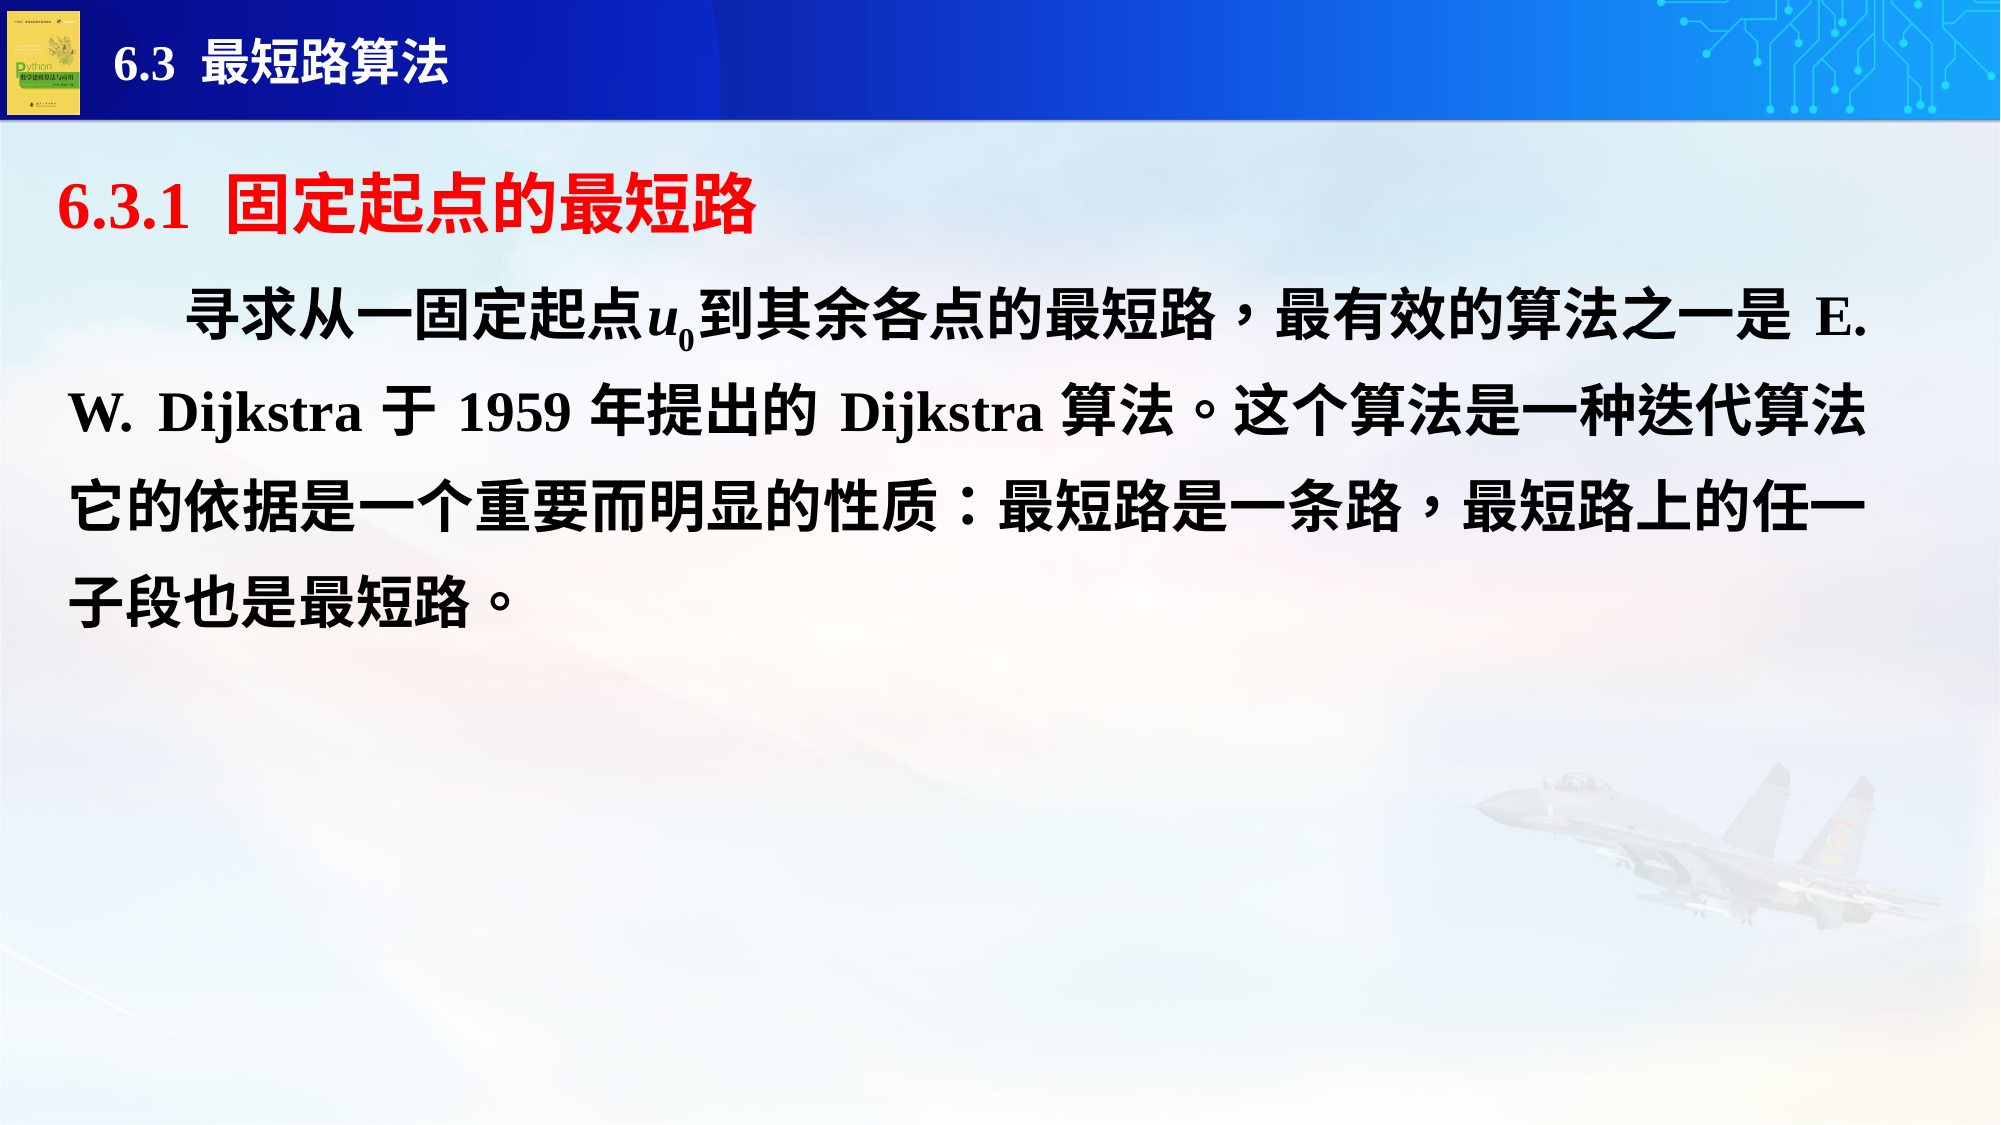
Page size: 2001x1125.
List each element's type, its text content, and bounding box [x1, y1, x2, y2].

list 6.3.1 固定起点的最短路 [43, 163, 1892, 267]
picture [0, 0, 2000, 1125]
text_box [67, 267, 1868, 1125]
